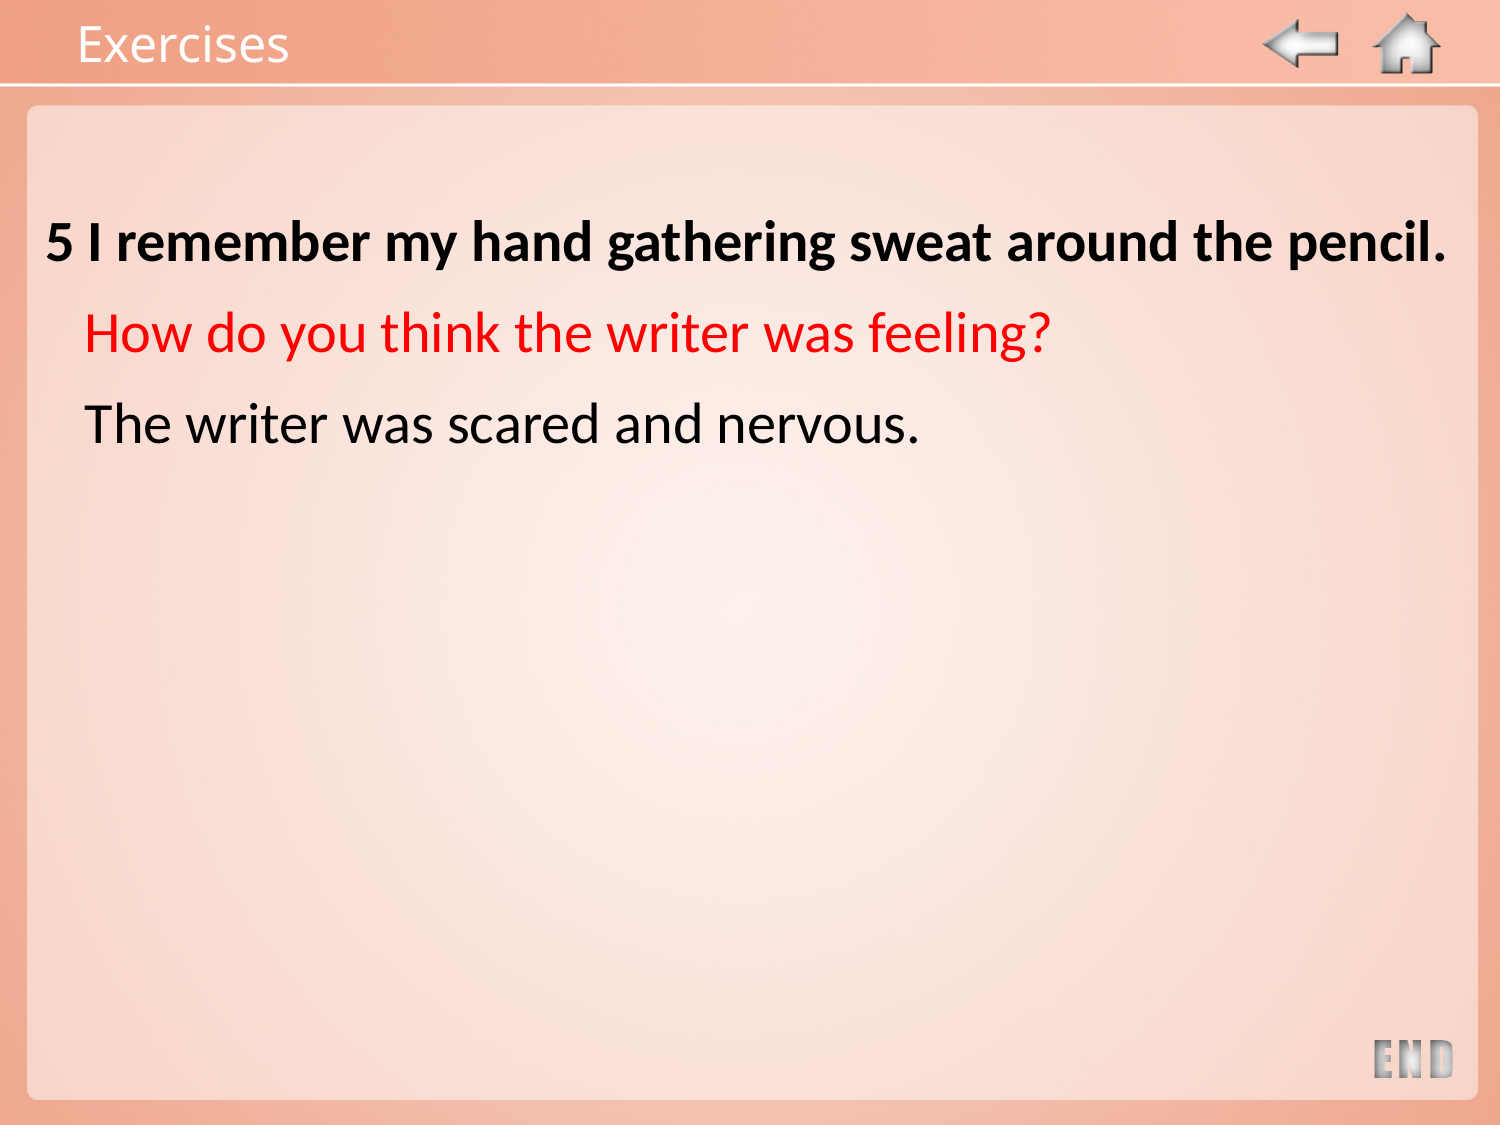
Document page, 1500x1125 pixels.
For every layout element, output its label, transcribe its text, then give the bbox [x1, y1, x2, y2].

picture [0, 0, 1500, 1125]
list 5 I remember my hand gathering sweat around the pencil. How do you think the writer was feeling? The writer was scared and nervous. [29, 104, 1480, 1101]
text_box Exercises [61, 5, 306, 80]
